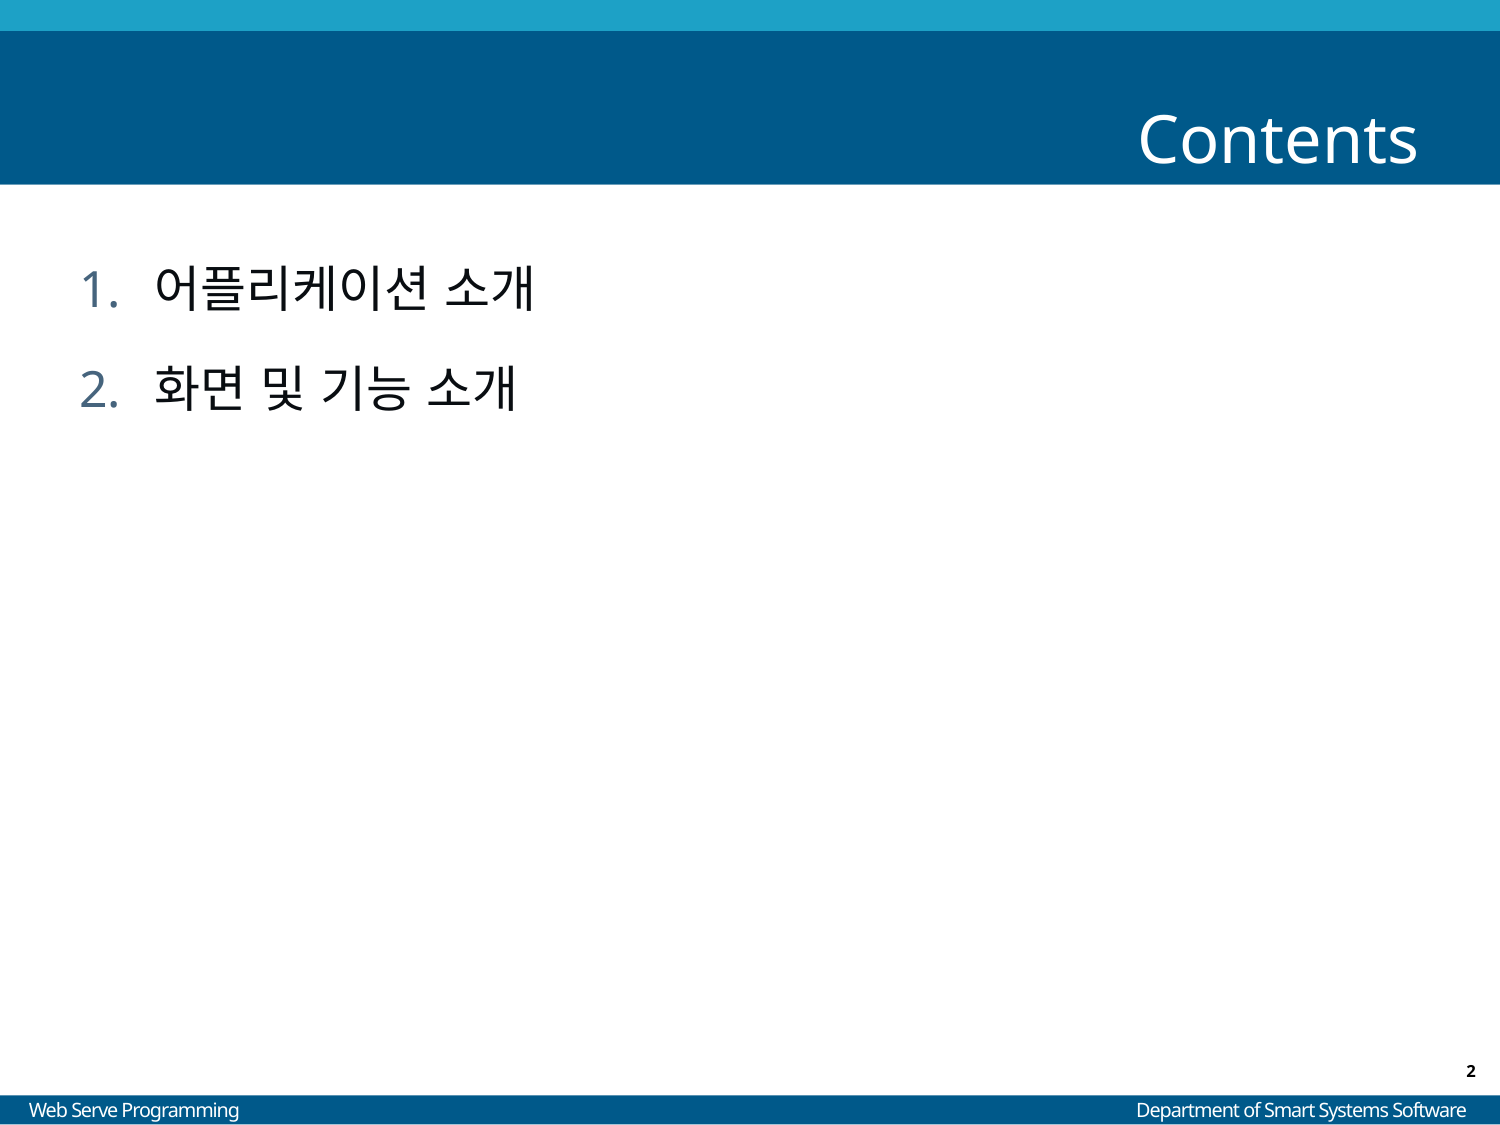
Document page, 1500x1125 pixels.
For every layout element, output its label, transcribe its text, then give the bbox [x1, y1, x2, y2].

slide_number 2 [1140, 1058, 1491, 1087]
title Contents [64, 31, 1436, 185]
list 어플리케이션 소개 화면 및 기능 소개 [64, 220, 1436, 1047]
